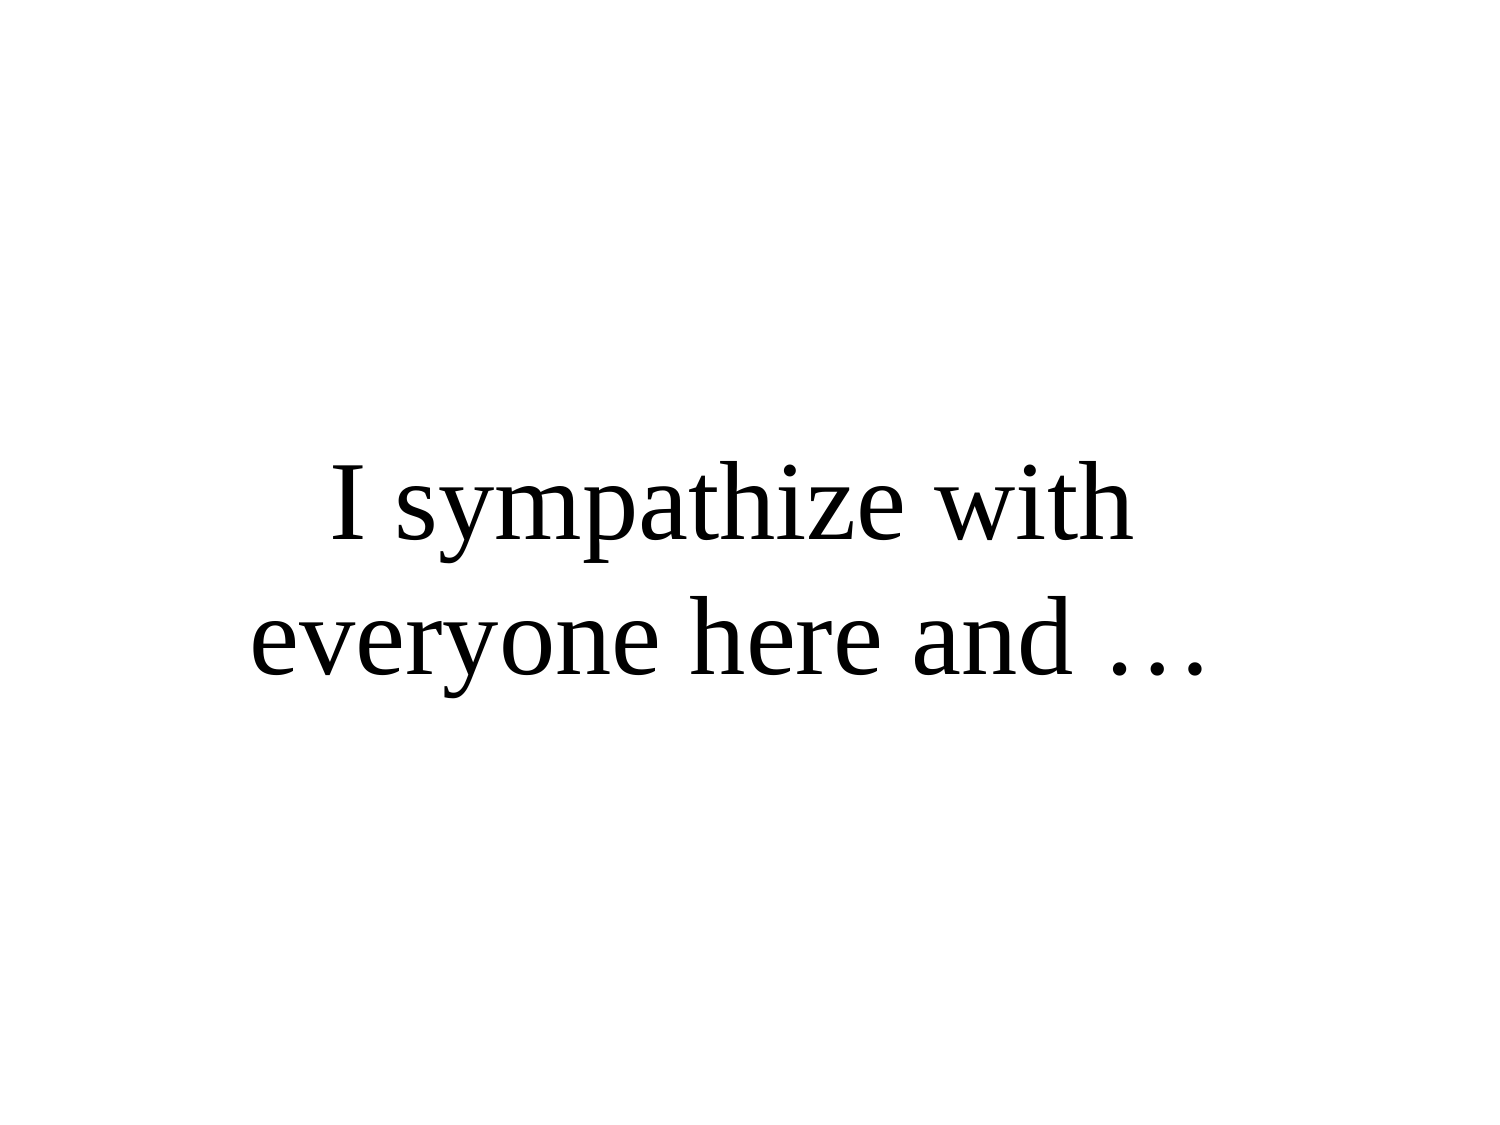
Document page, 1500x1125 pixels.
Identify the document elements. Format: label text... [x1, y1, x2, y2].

text_box I sympathize with everyone here and … [124, 89, 1341, 1035]
